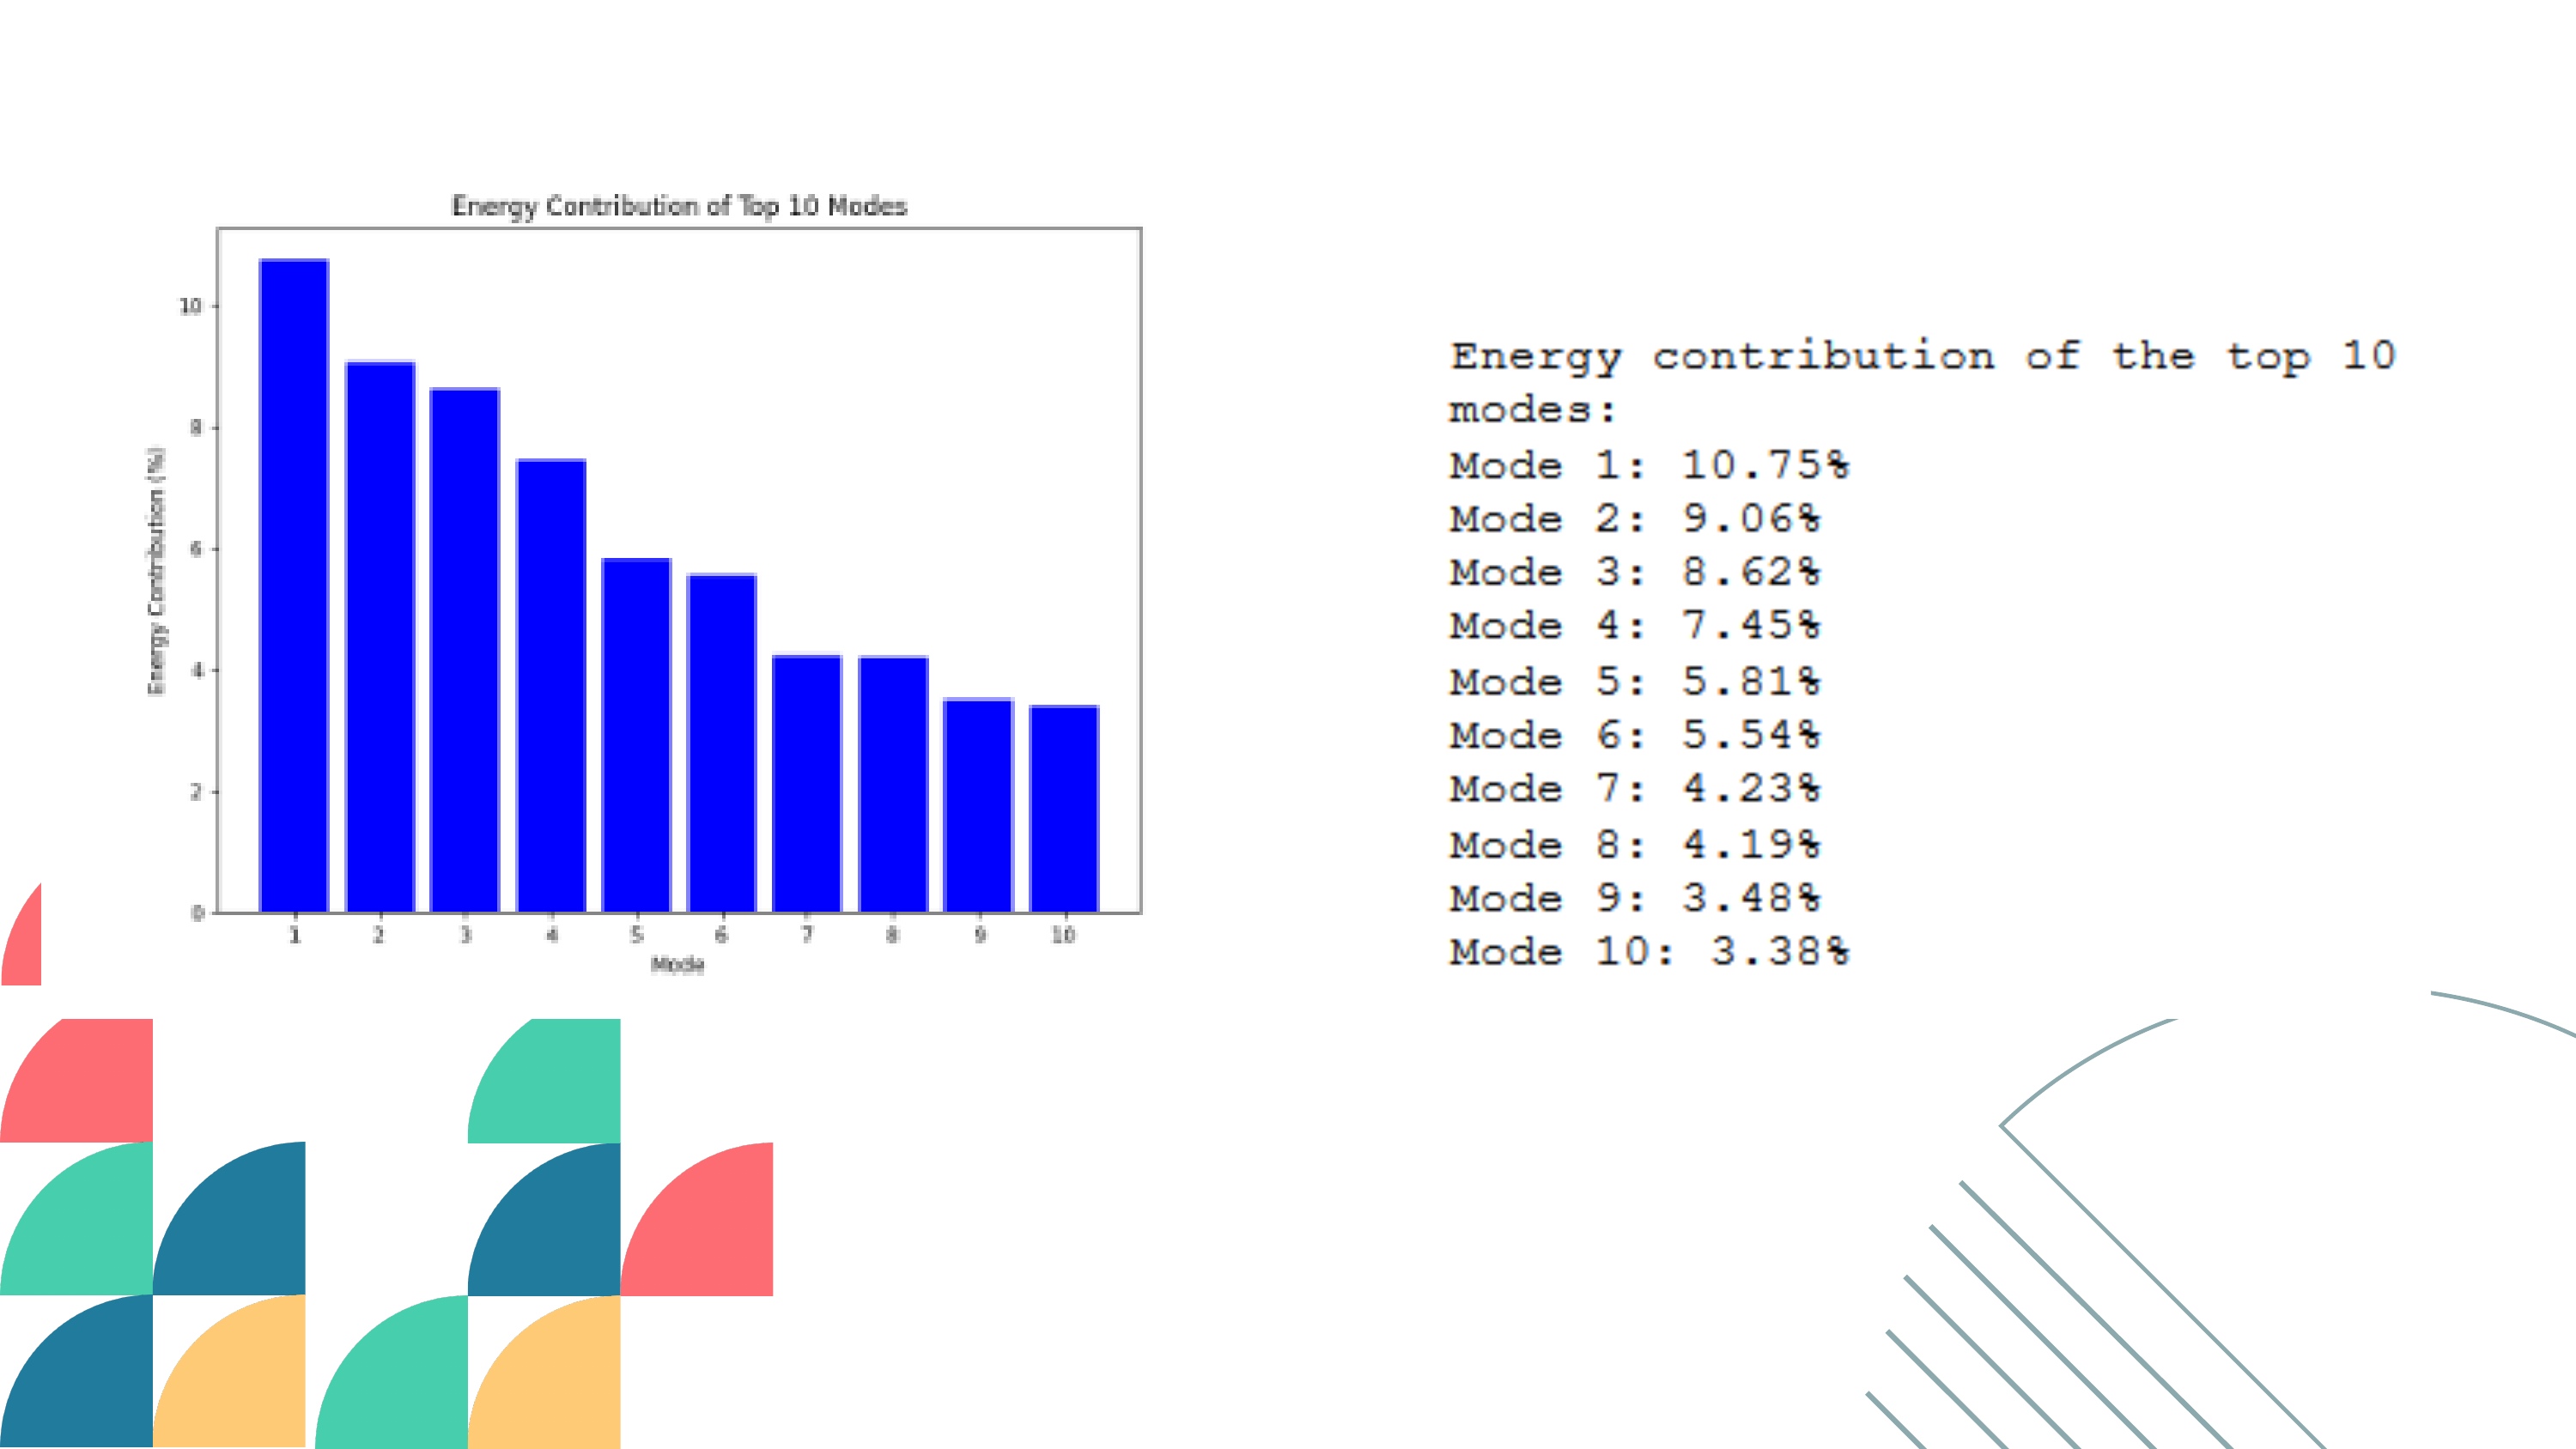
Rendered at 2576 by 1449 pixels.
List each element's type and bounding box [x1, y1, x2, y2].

text_box [467, 1019, 621, 1143]
text_box [467, 1143, 620, 1295]
text_box [467, 1295, 621, 1449]
text_box [0, 1142, 152, 1294]
text_box [1, 833, 41, 985]
text_box [1848, 770, 2576, 1449]
text_box [1370, 310, 2432, 1019]
text_box [0, 1294, 153, 1447]
text_box [315, 1295, 467, 1449]
text_box [152, 1142, 306, 1294]
text_box [0, 989, 153, 1142]
text_box [153, 1294, 306, 1447]
text_box [41, 106, 1315, 1019]
text_box [620, 1143, 774, 1296]
